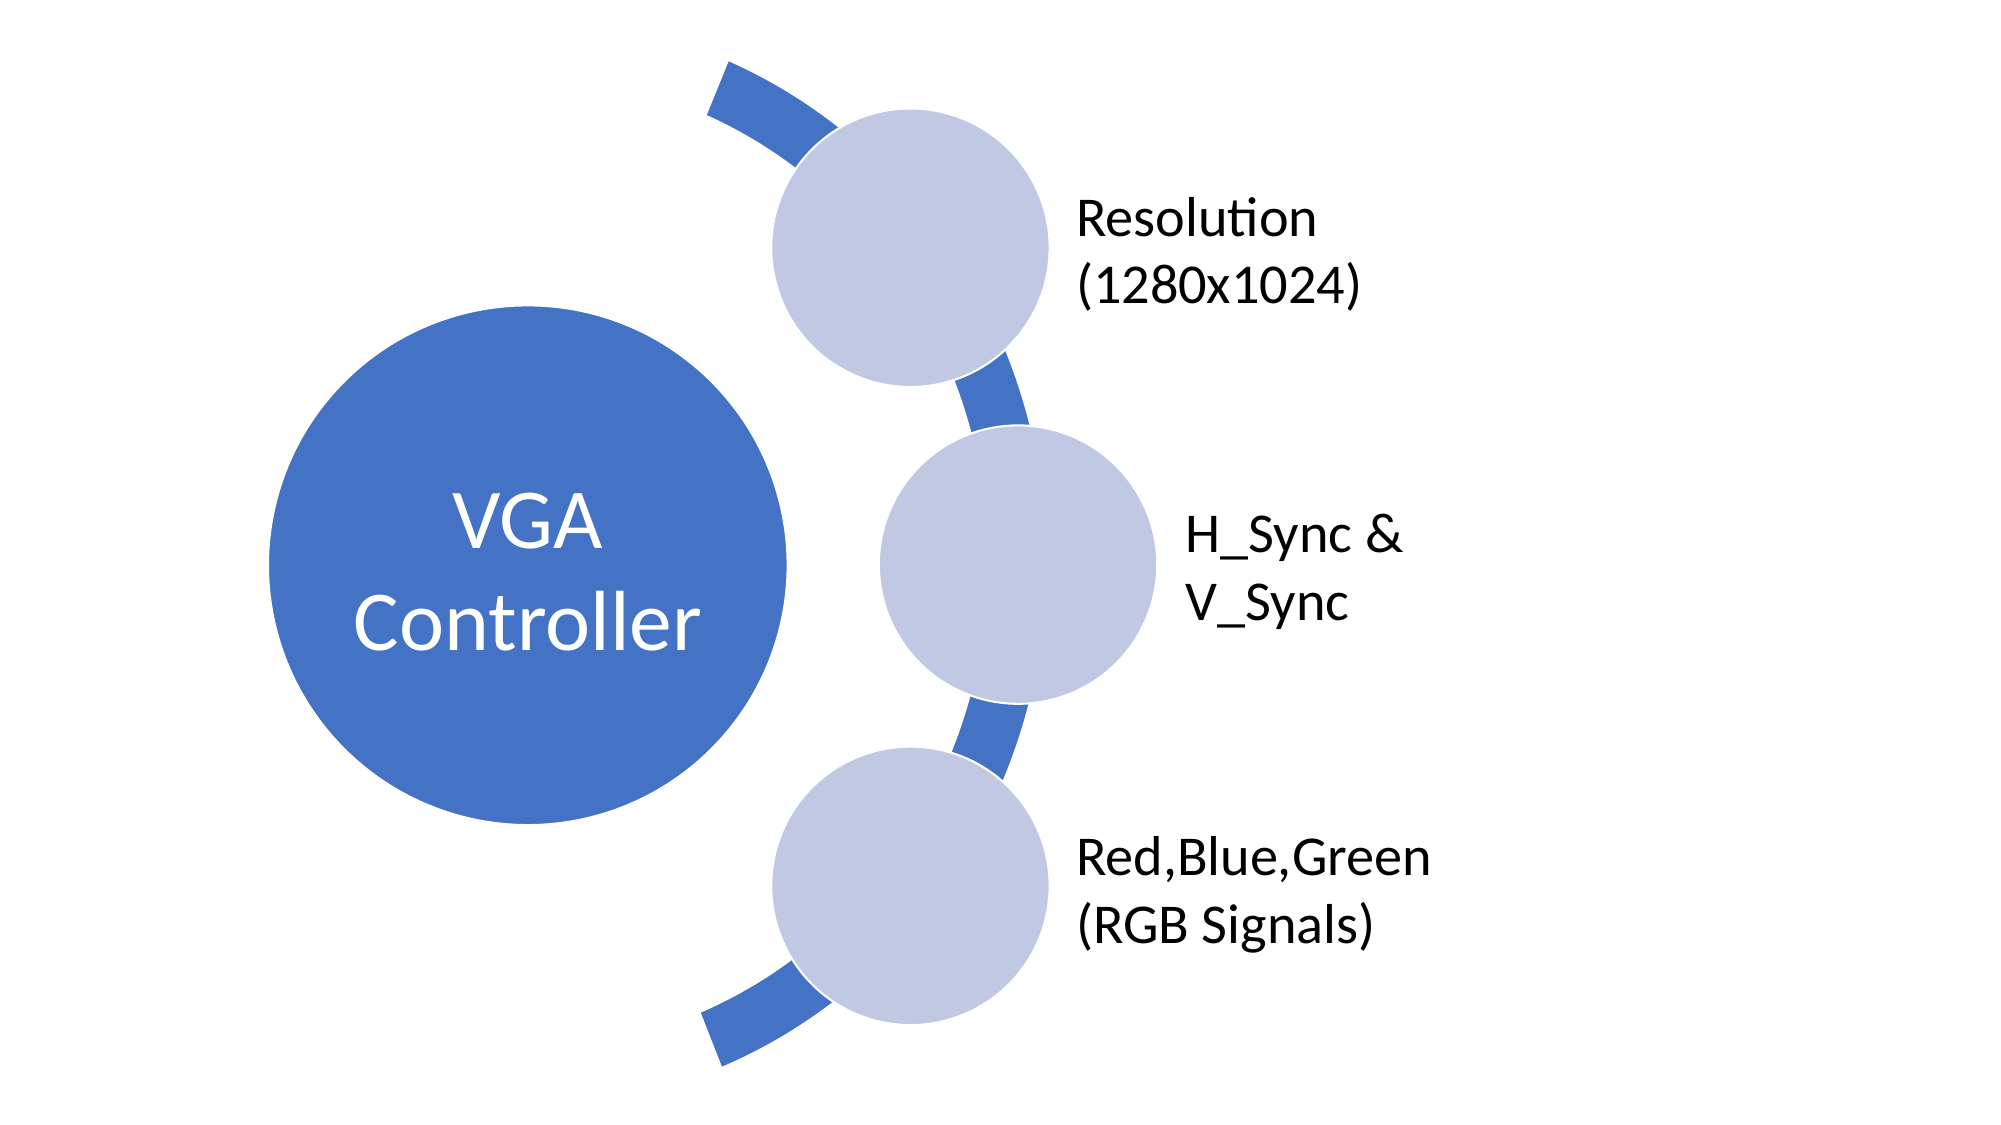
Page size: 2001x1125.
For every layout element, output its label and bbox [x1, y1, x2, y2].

text_box [236, 0, 1790, 1125]
